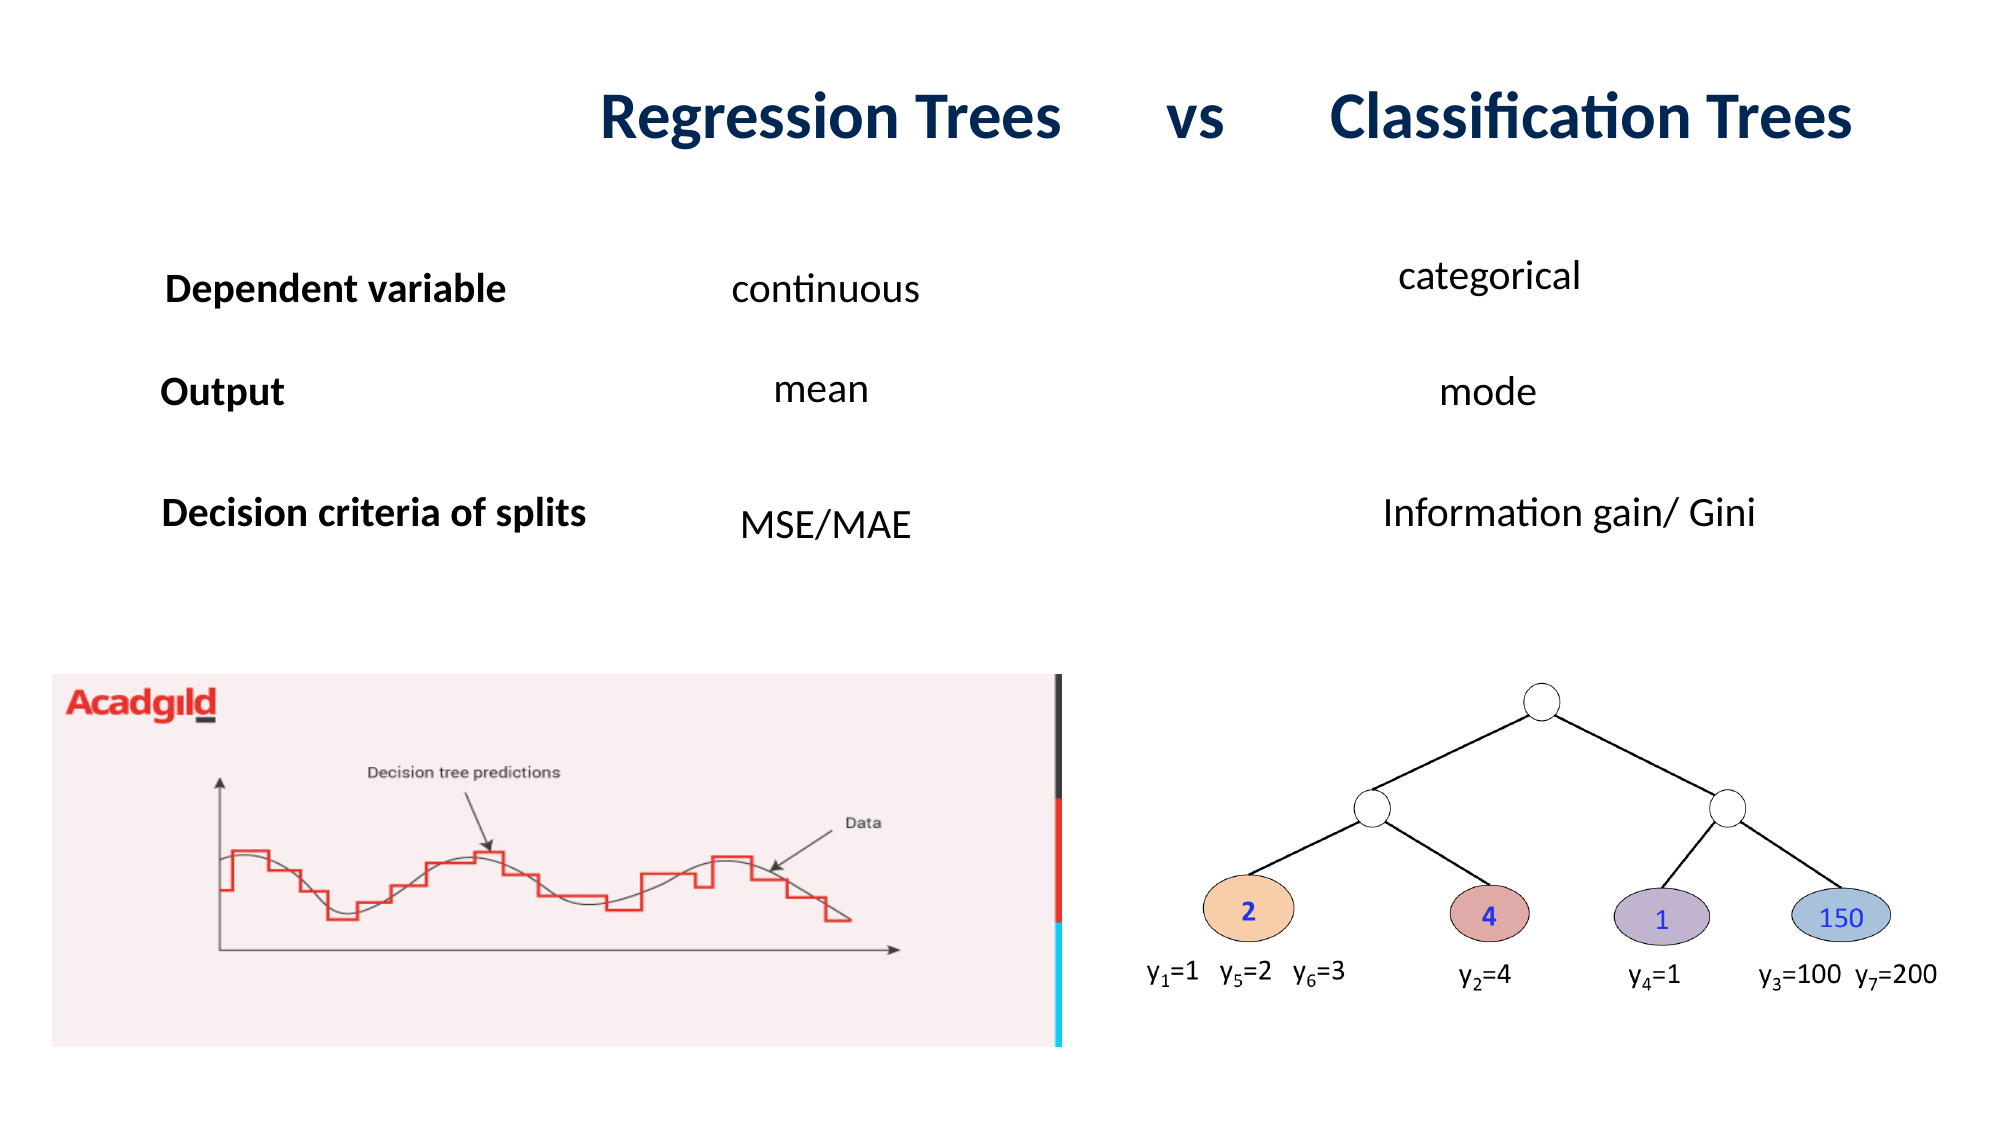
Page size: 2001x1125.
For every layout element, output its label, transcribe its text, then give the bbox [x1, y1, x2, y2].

text_box MSE/MAE [724, 489, 927, 555]
text_box Dependent variable [150, 253, 522, 318]
text_box Decision criteria of splits [146, 477, 602, 542]
text_box continuous [716, 253, 935, 318]
picture [50, 674, 1062, 1047]
text_box Output [145, 356, 301, 422]
text_box categorical [1383, 240, 1597, 305]
text_box Information gain/ Gini [1368, 477, 1772, 542]
picture [1118, 678, 1956, 1008]
text_box Regression Trees vs Classification Trees [586, 64, 1870, 159]
text_box mean [758, 353, 885, 418]
text_box mode [1424, 356, 1553, 422]
